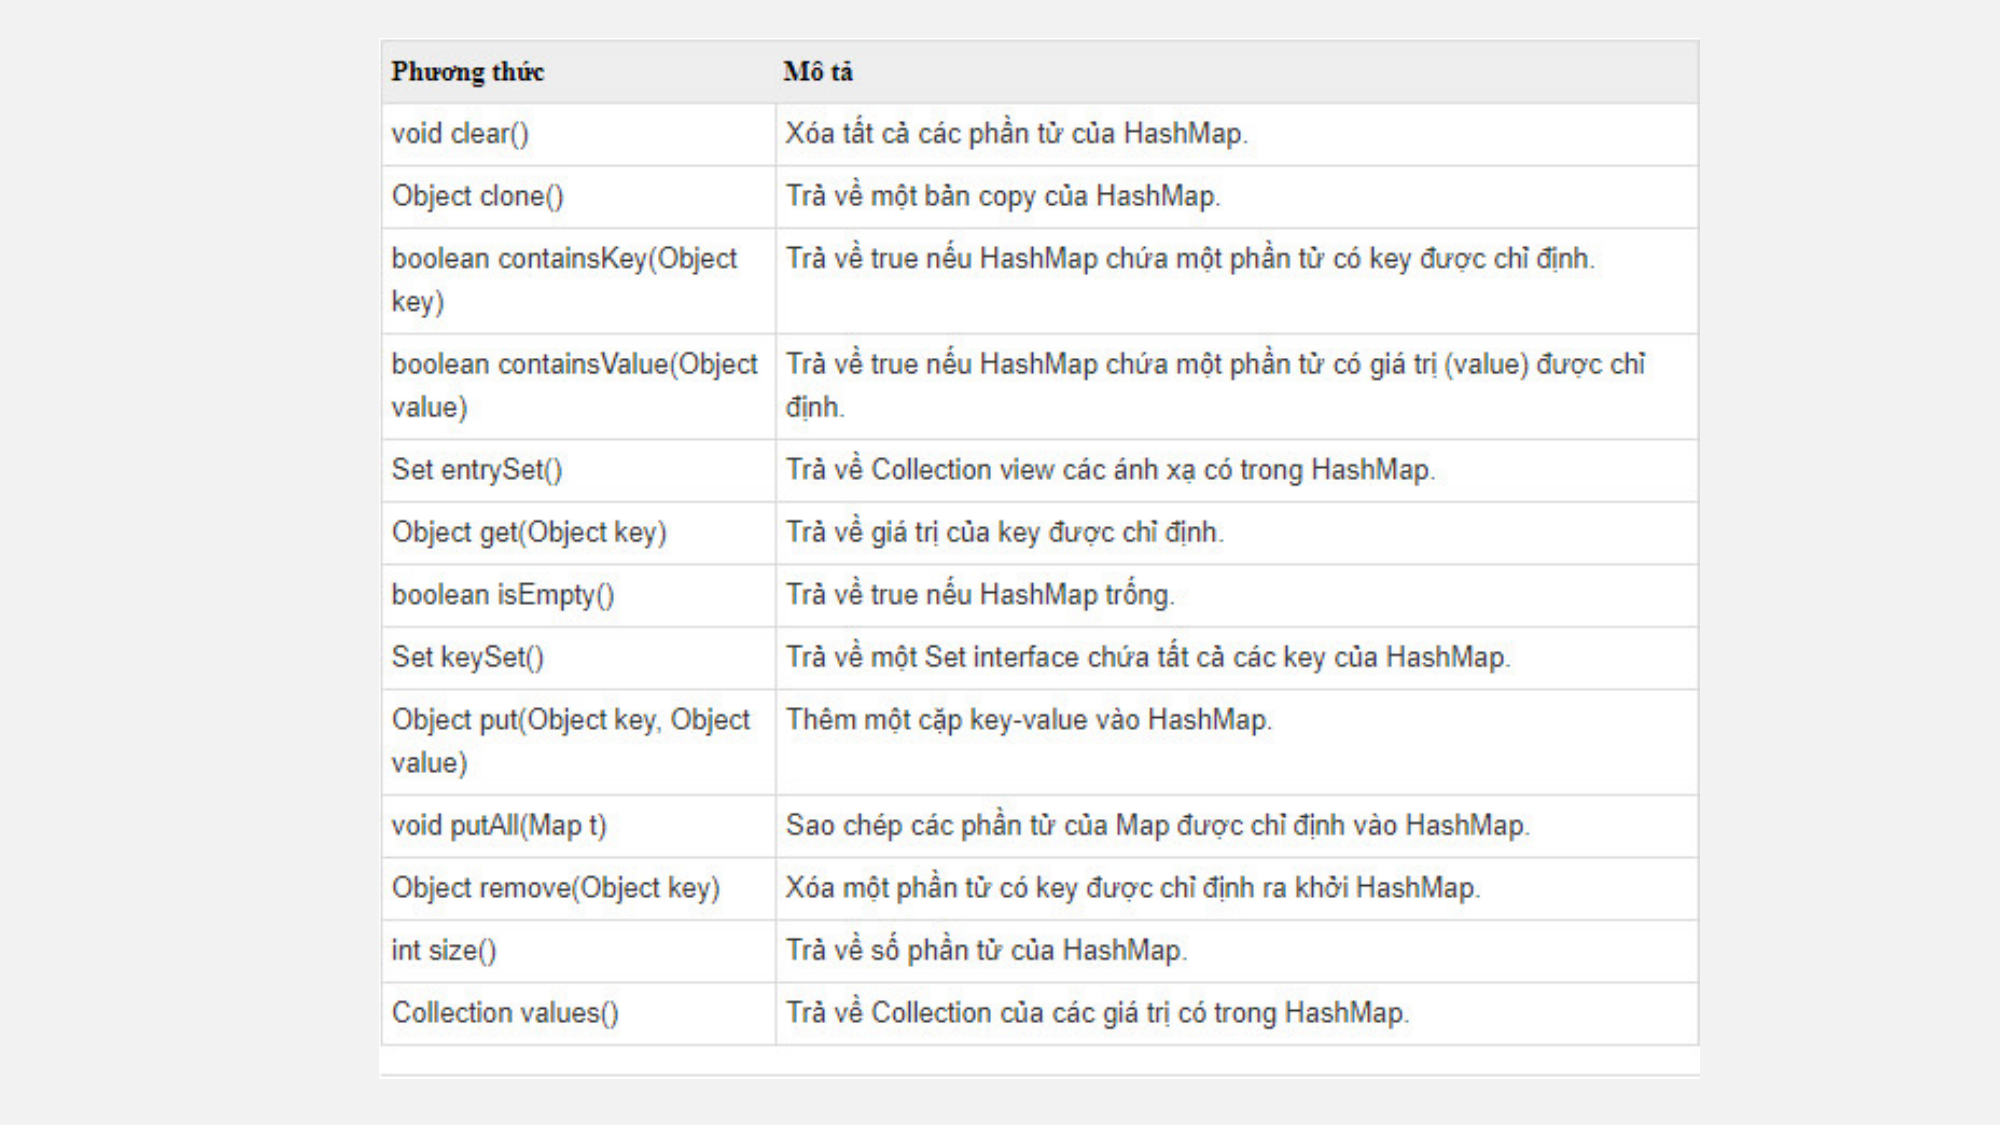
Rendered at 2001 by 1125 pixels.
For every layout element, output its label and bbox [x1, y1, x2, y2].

list [379, 38, 1700, 1079]
